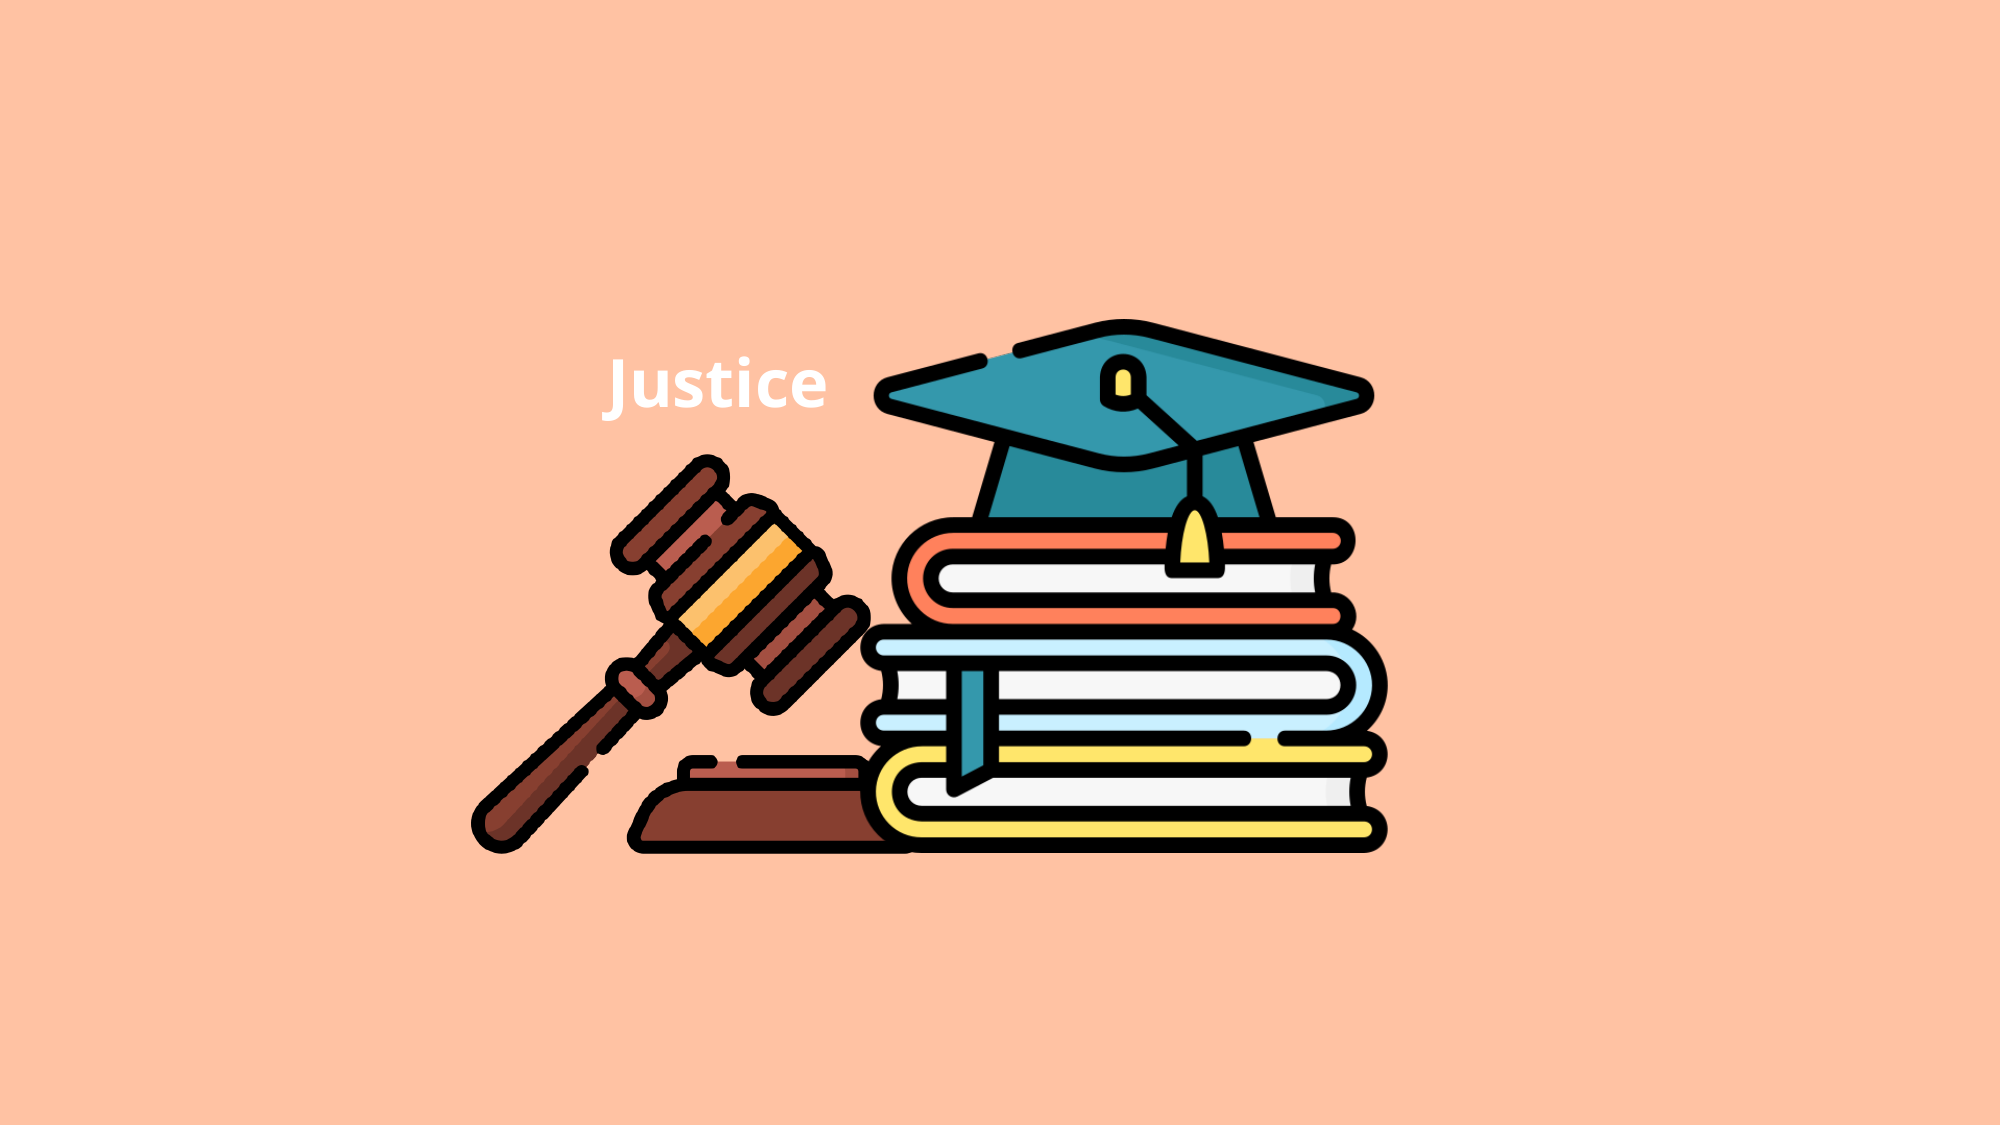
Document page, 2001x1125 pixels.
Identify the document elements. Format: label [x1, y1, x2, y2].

text_box [471, 319, 1391, 879]
